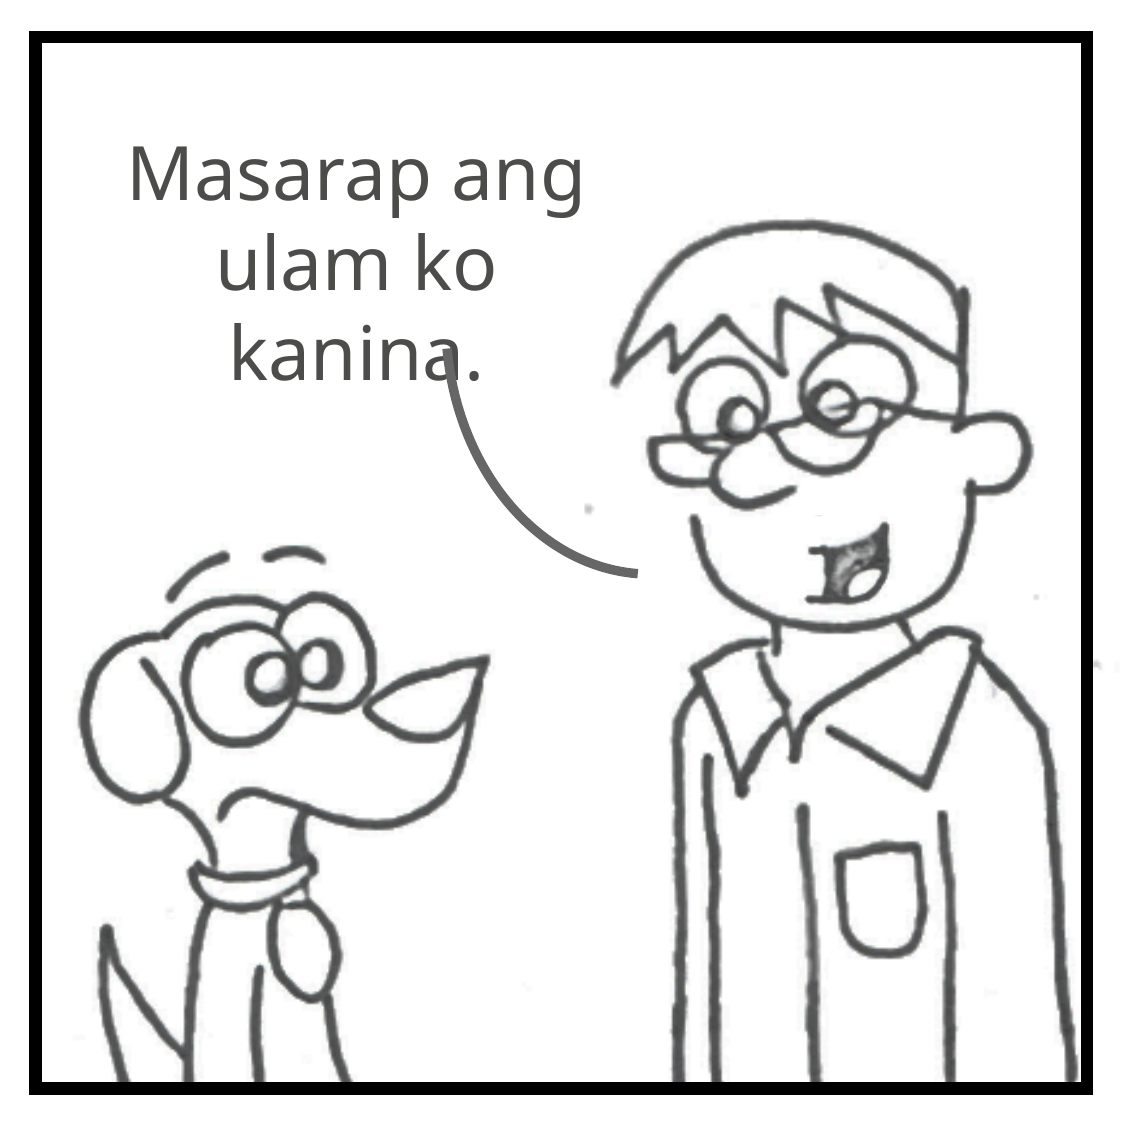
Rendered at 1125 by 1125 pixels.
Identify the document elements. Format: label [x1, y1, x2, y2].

text_box [35, 36, 1125, 1089]
